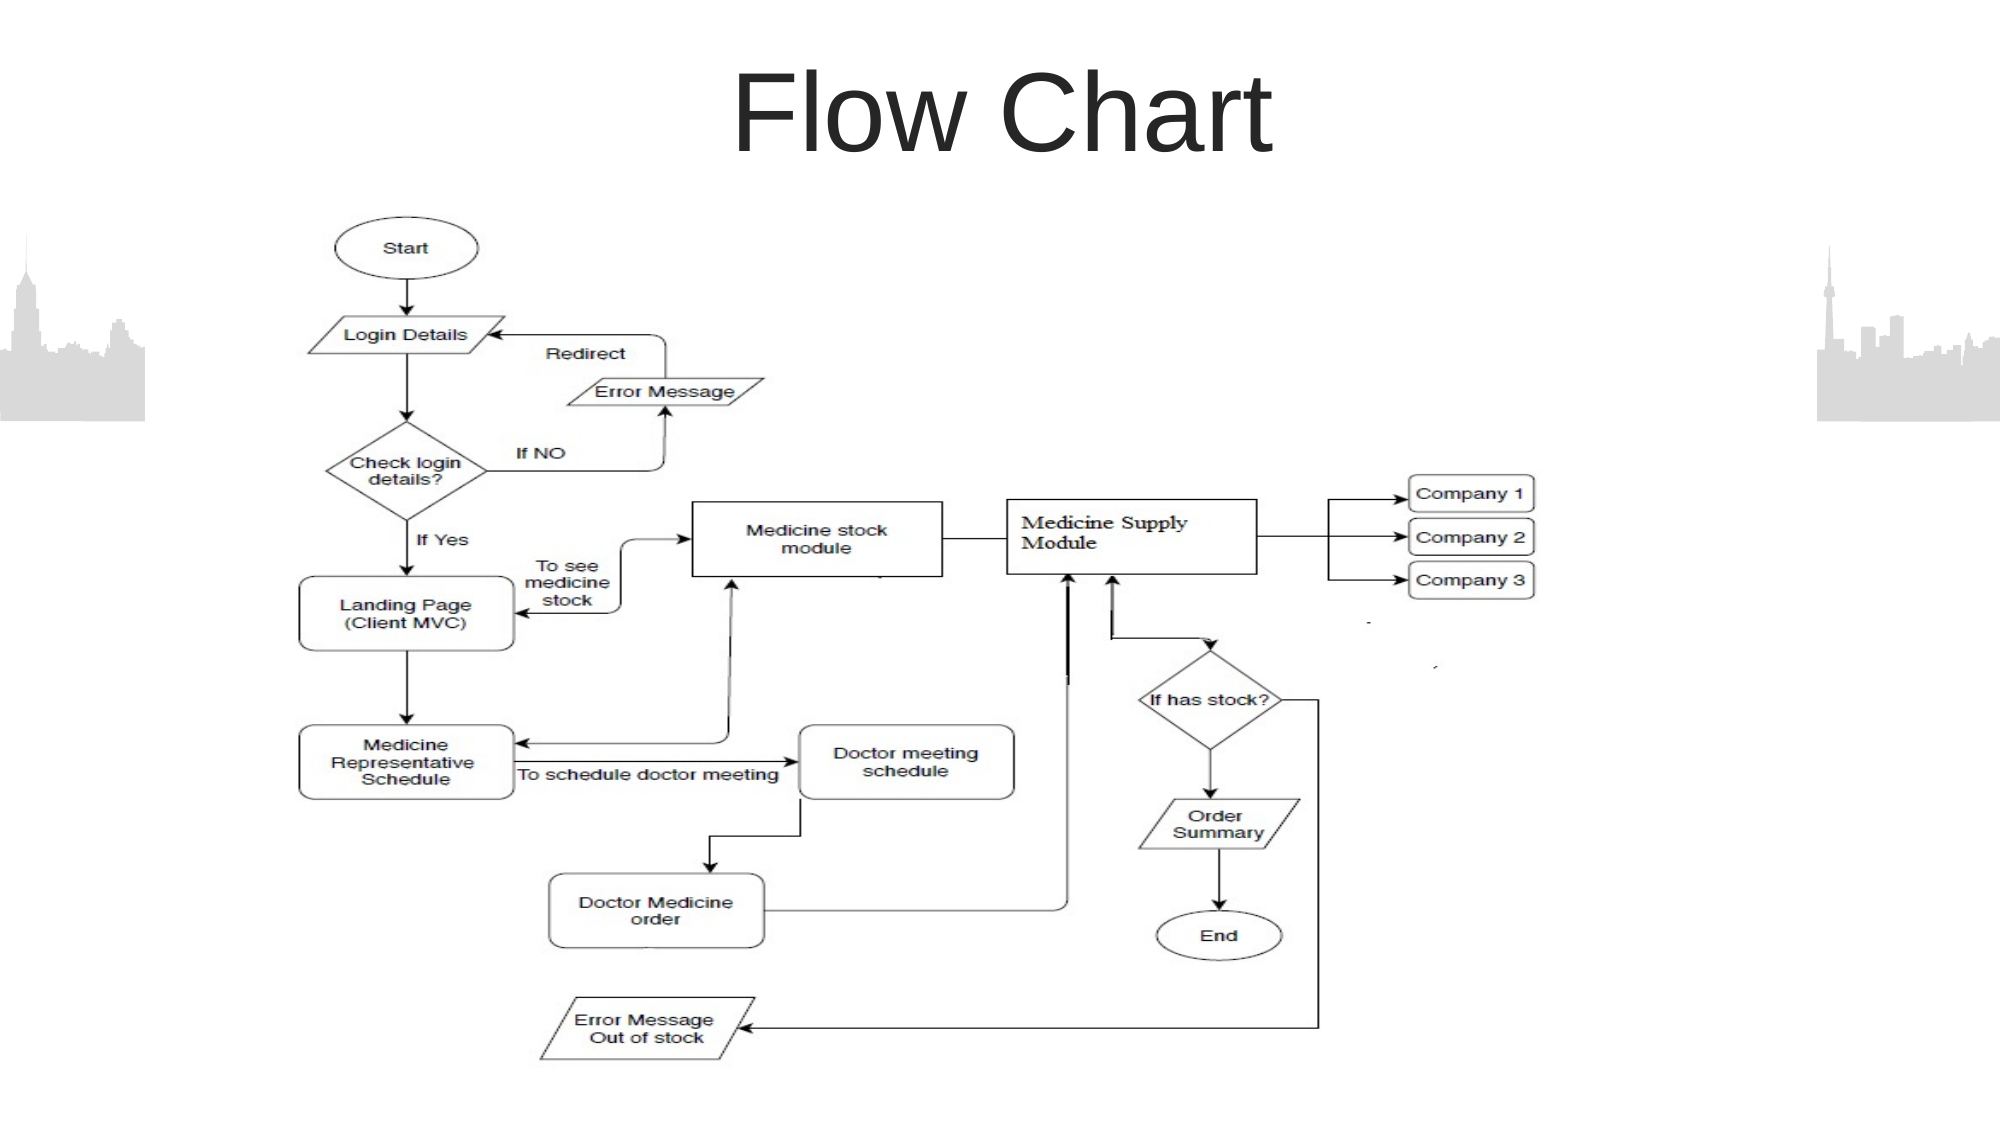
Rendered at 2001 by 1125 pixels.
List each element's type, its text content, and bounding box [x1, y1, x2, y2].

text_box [0, 231, 145, 422]
picture [145, 205, 1817, 1068]
list Flow Chart [53, 55, 1952, 175]
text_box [1816, 231, 2000, 422]
